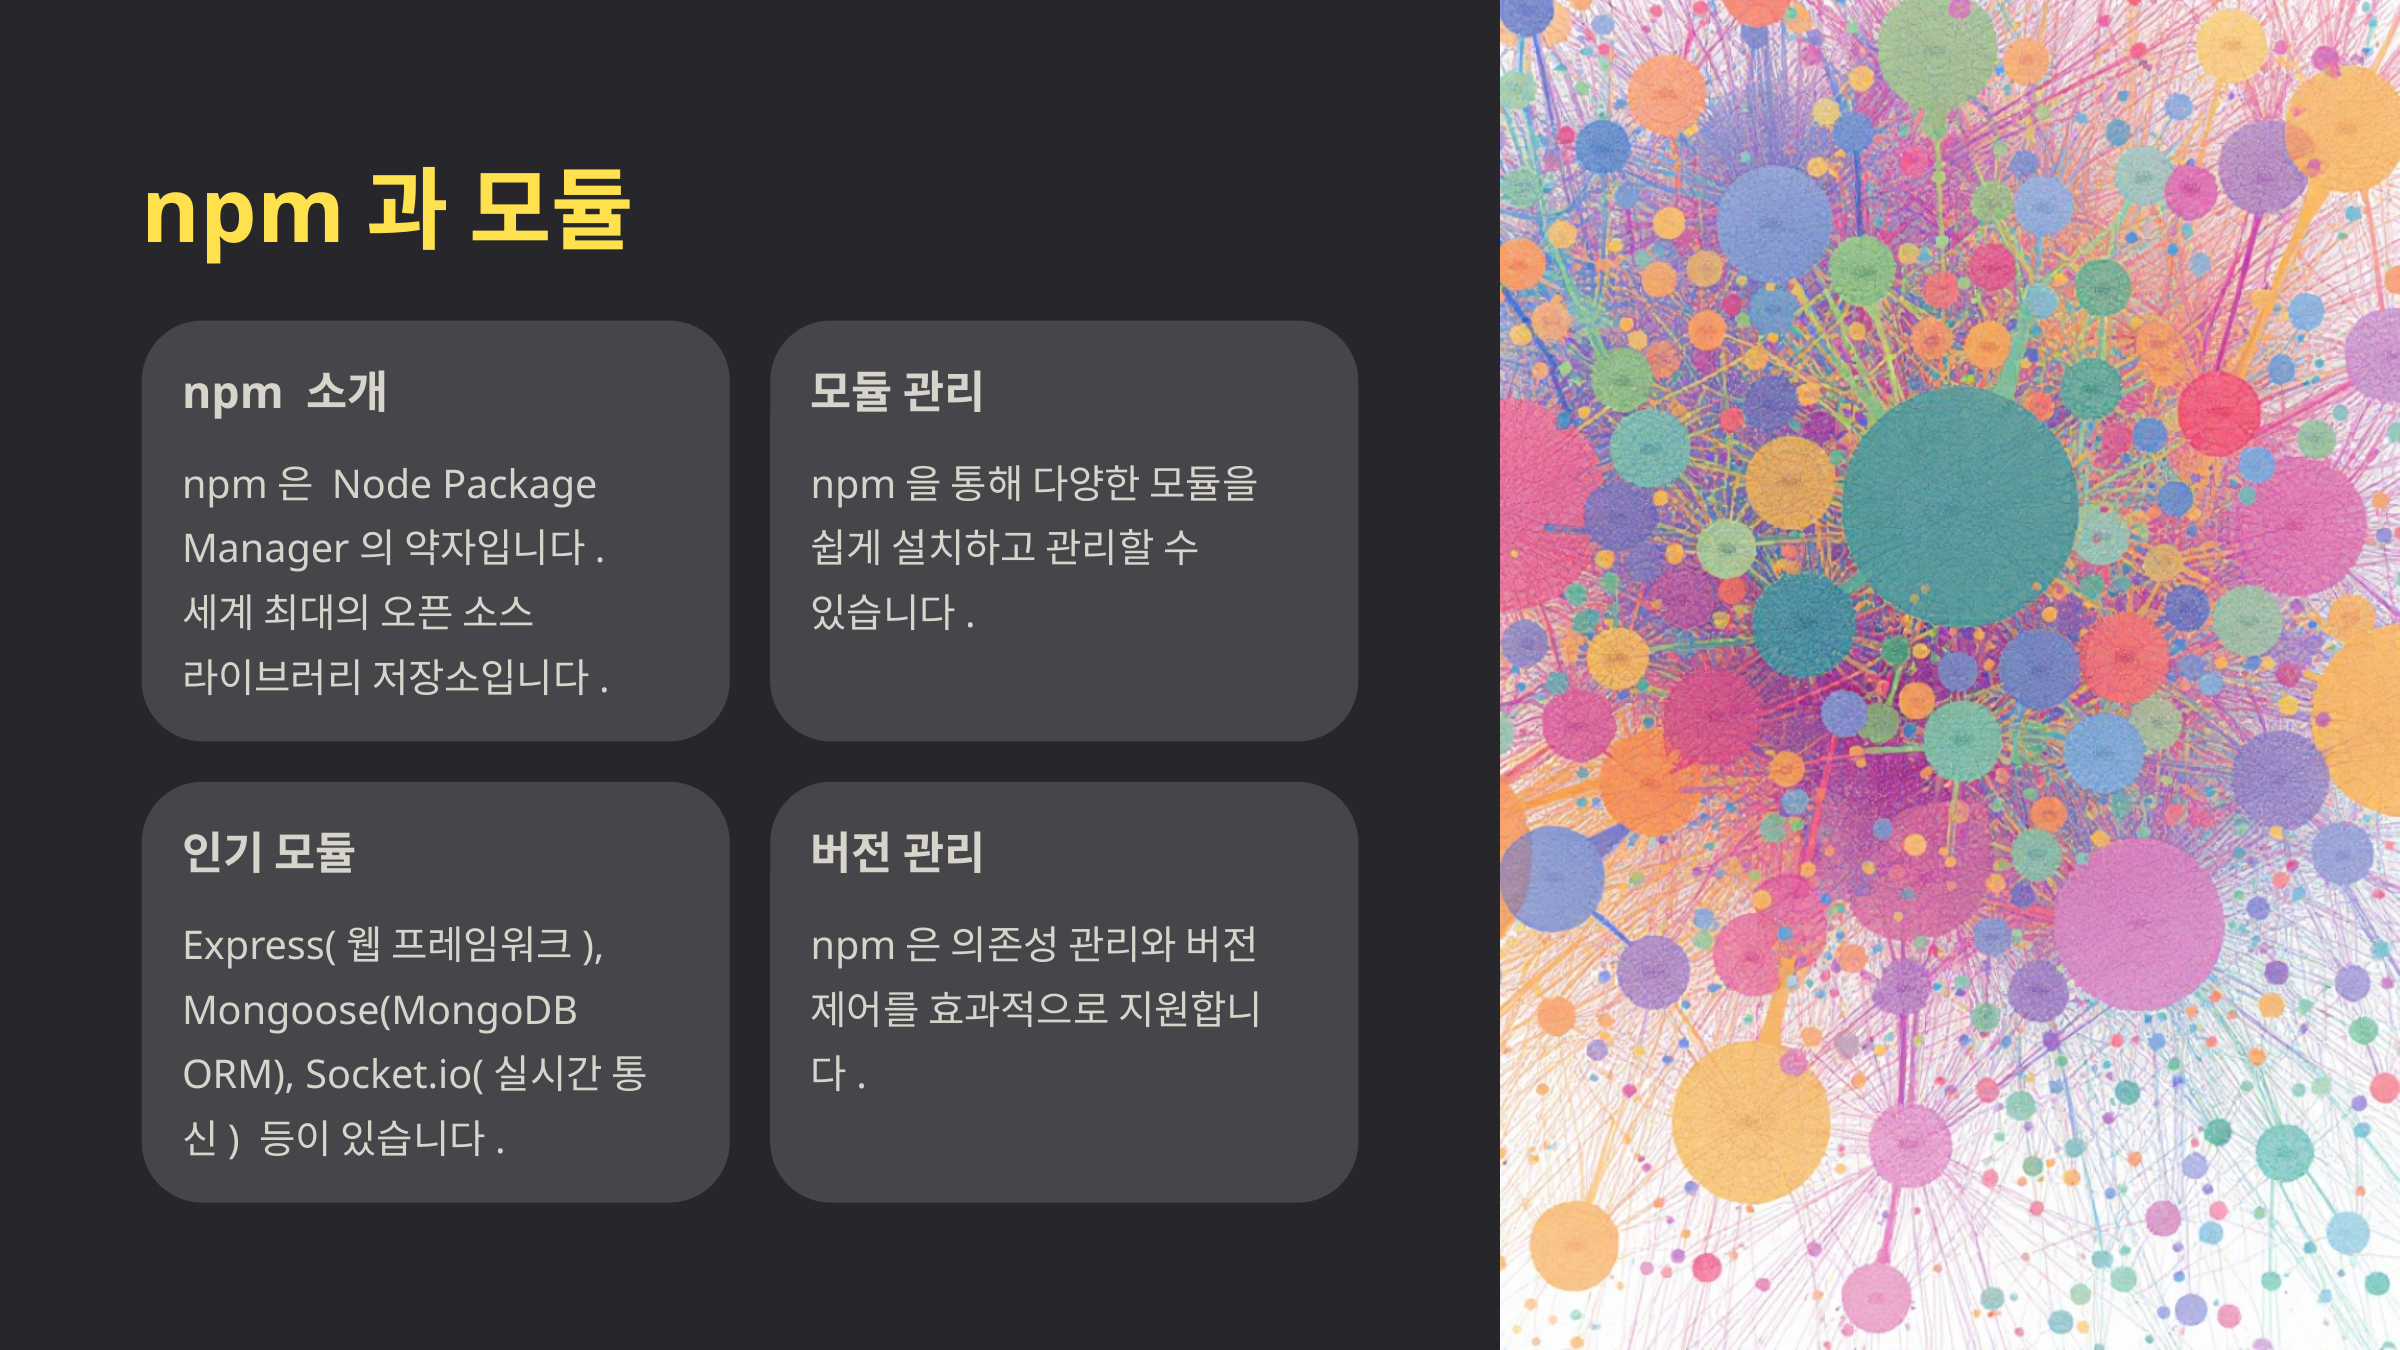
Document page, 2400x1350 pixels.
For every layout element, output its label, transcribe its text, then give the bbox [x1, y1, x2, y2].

text_box [770, 320, 1359, 742]
text_box [141, 781, 730, 1203]
text_box npm은 의존성 관리와 버전 제어를 효과적으로 지원합니다. [810, 902, 1318, 1033]
text_box npm은 Node Package Manager의 약자입니다. 세계 최대의 오픈 소스 라이브러리 저장소입니다. [182, 441, 690, 701]
text_box 버전 관리 [810, 822, 1261, 879]
text_box npm과 모듈 [141, 147, 1042, 260]
text_box 인기 모듈 [182, 822, 633, 879]
text_box Express(웹 프레임워크), Mongoose(MongoDB ORM), Socket.io(실시간 통신) 등이 있습니다. [182, 902, 690, 1163]
text_box 모듈 관리 [810, 361, 1261, 418]
picture [1499, 0, 2400, 1350]
text_box [770, 781, 1359, 1203]
text_box [141, 320, 730, 742]
text_box npm을 통해 다양한 모듈을 쉽게 설치하고 관리할 수 있습니다. [810, 441, 1318, 636]
text_box npm 소개 [182, 361, 633, 418]
